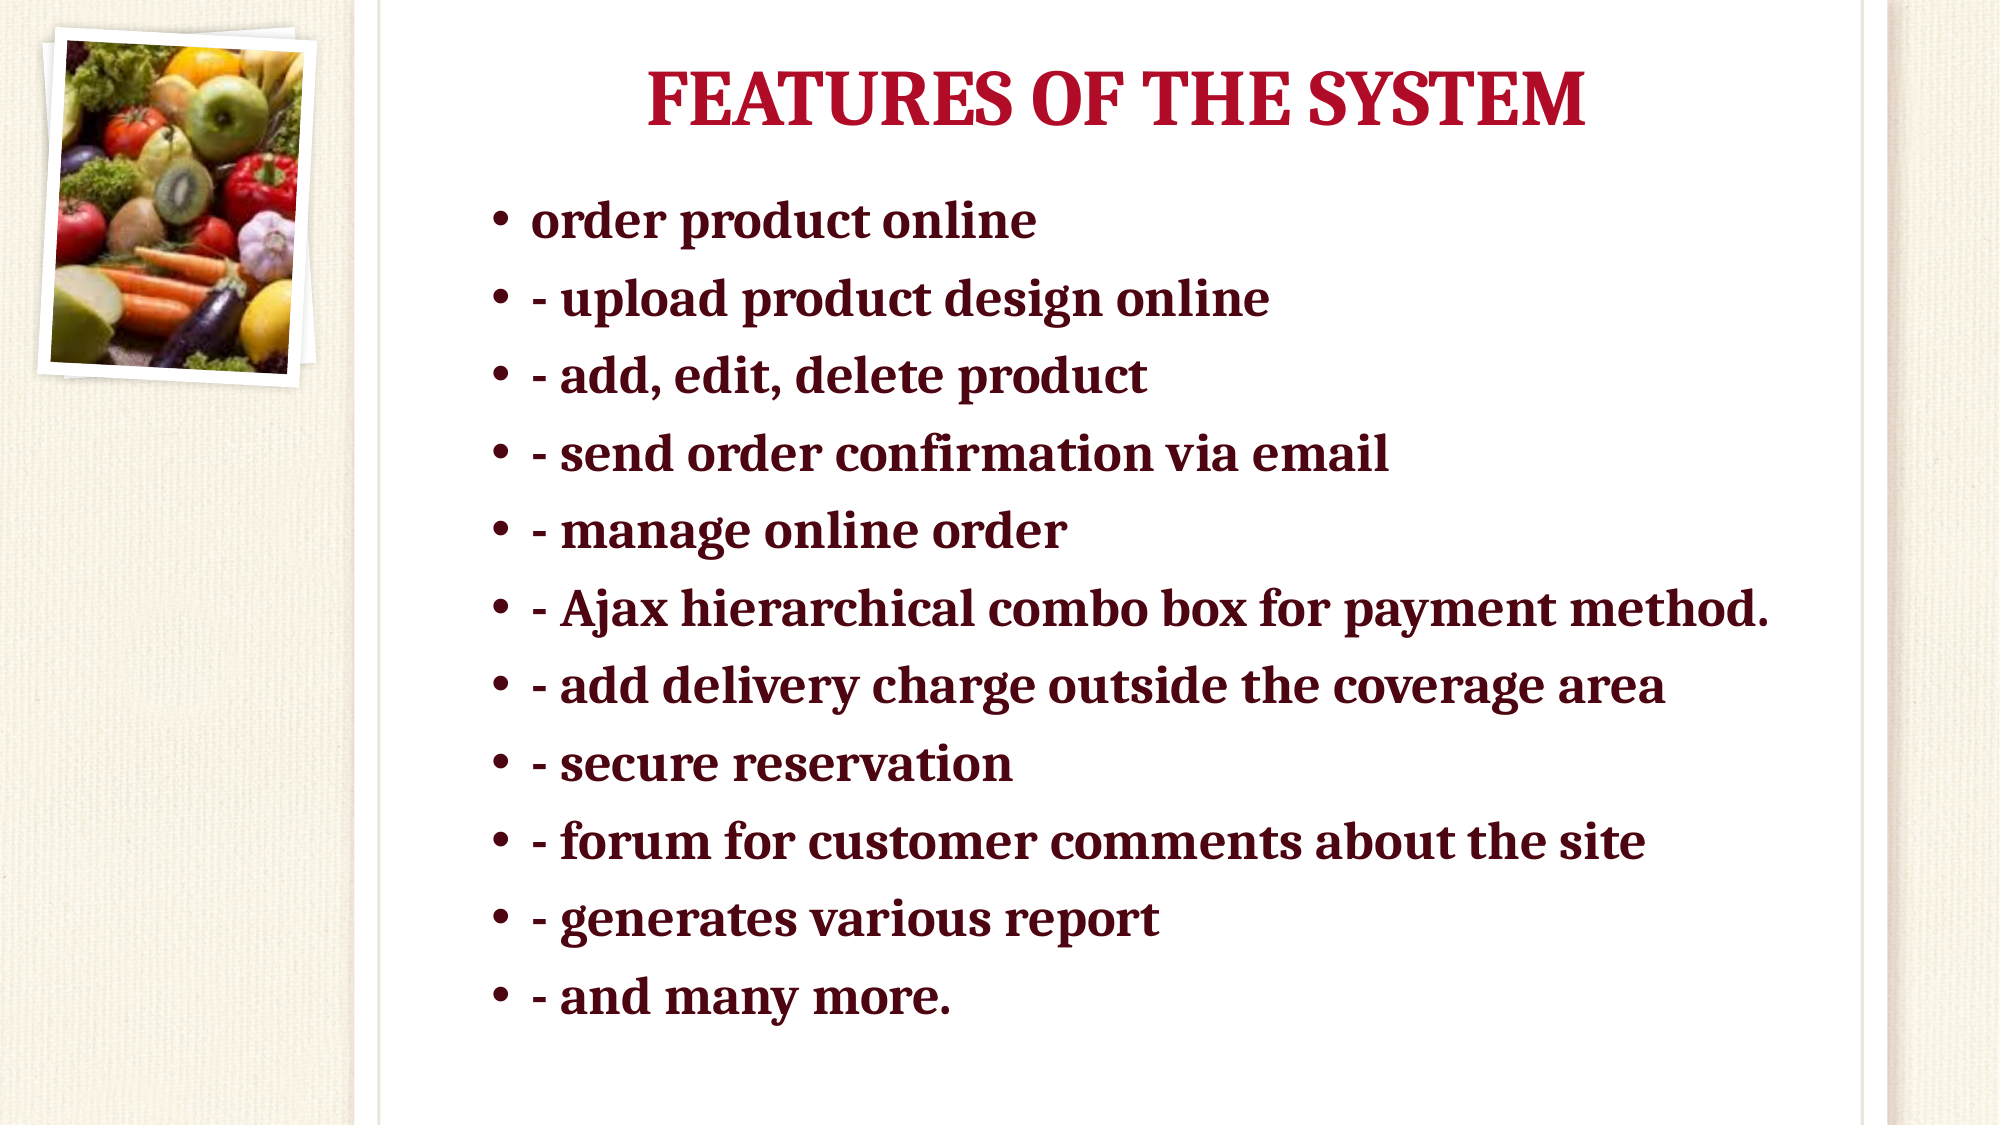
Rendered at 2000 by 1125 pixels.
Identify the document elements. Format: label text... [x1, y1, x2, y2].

picture [1888, 0, 2000, 1125]
picture [0, 0, 354, 1125]
title FEATURES OF THE SYSTEM [420, 52, 1750, 149]
list order product online - upload product design online - add, edit, delete product - send order confirmation via email - manage online order - Ajax hierarchical combo box for payment method. - add delivery charge outside the coverage area - secure reservation - forum for customer comments about the site - generates various report - and many more. [468, 184, 1797, 1094]
